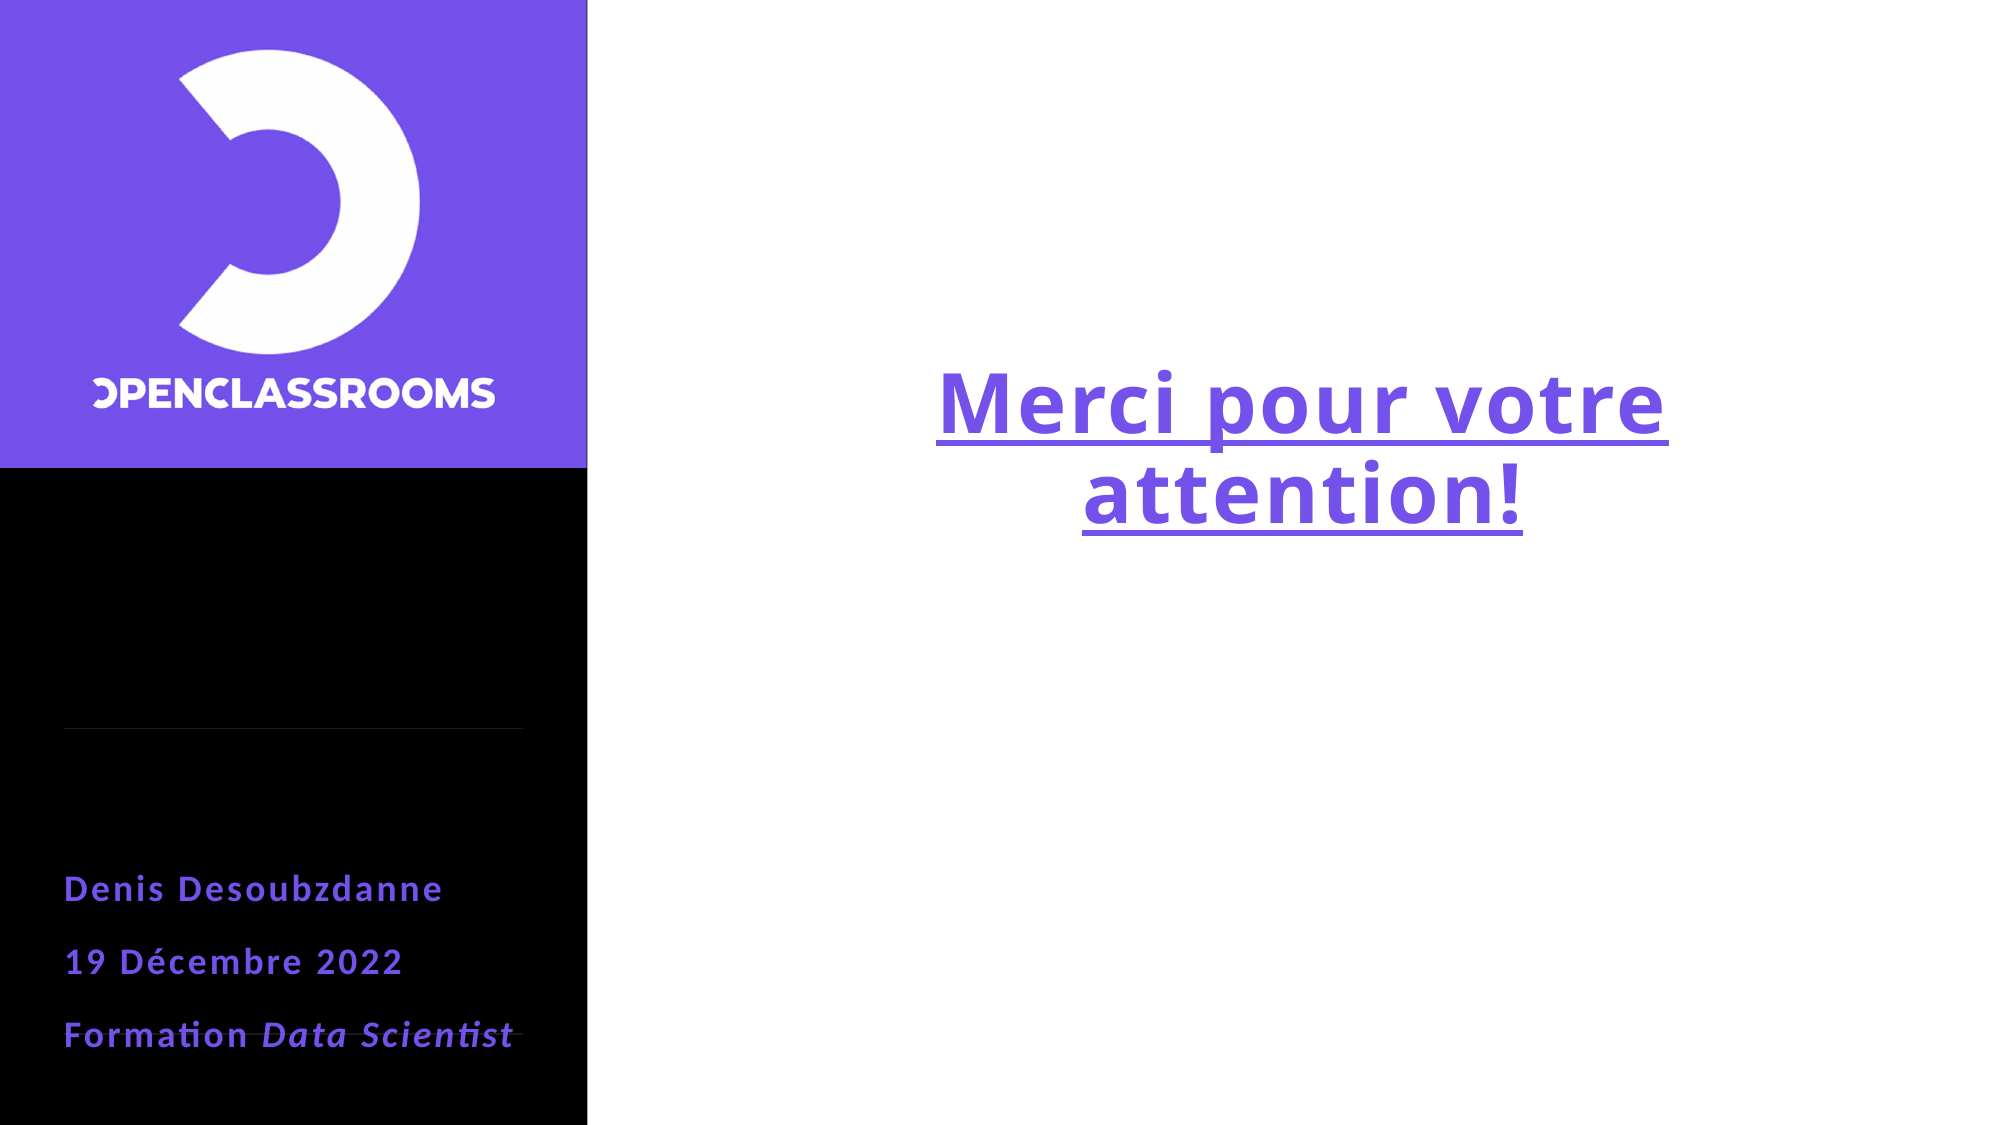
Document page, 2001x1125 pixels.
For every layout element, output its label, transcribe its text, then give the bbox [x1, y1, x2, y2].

picture [0, 0, 587, 468]
subtitle Denis Desoubzdanne 19 Décembre 2022 Formation Data Scientist [64, 849, 524, 1121]
title Merci pour votre attention! [735, 195, 1871, 708]
